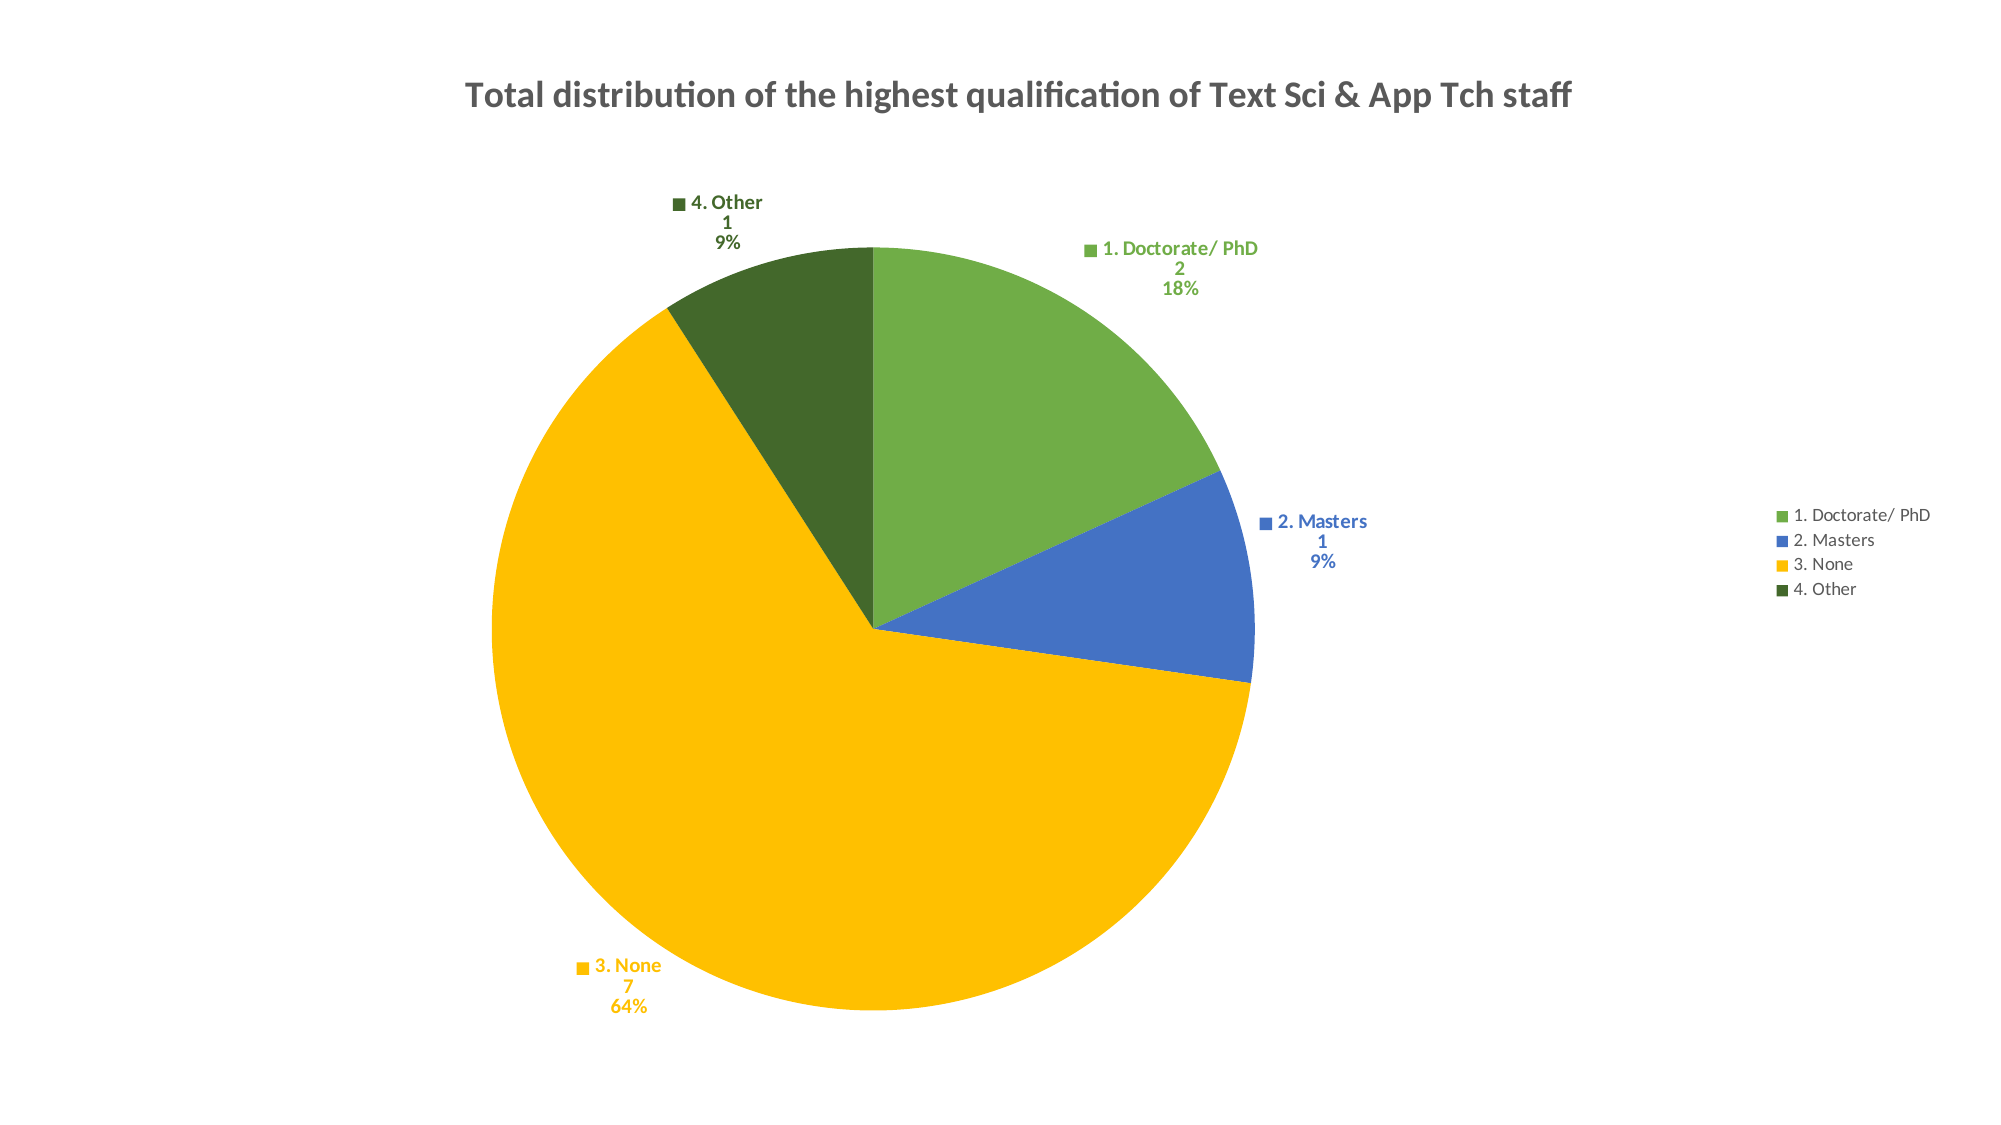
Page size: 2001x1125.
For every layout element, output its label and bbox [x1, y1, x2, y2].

chart [89, 39, 1949, 1069]
